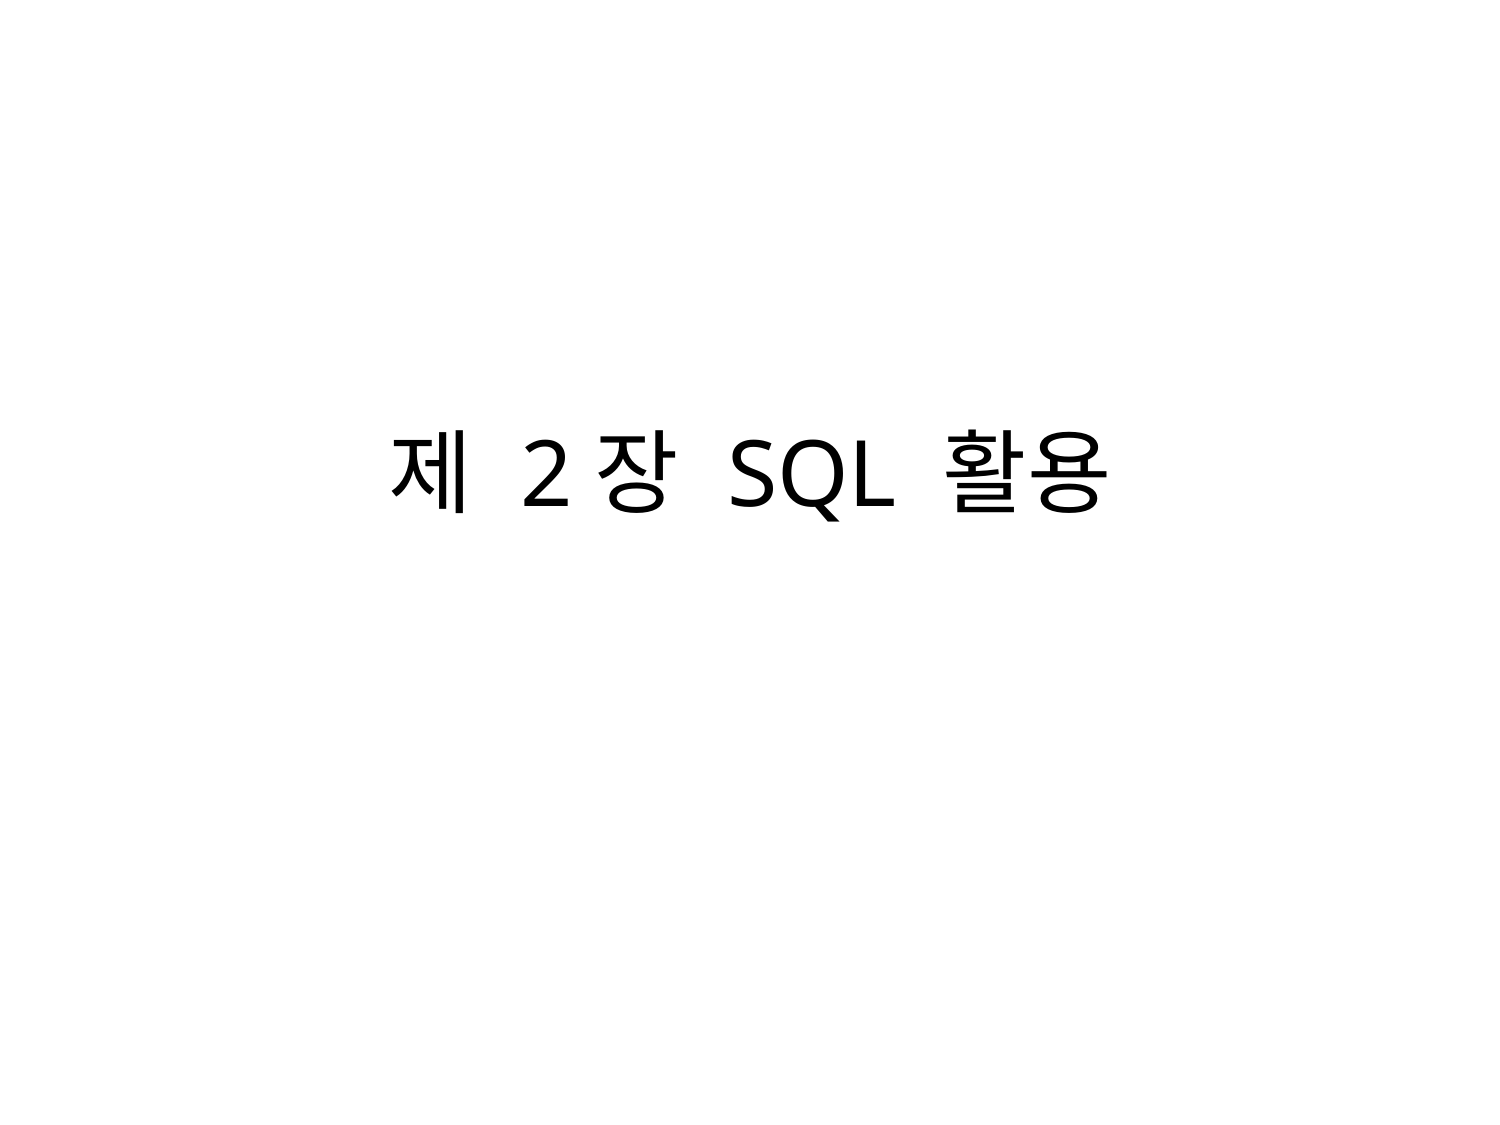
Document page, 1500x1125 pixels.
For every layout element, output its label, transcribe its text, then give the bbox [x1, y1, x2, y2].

title 제 2장 SQL 활용 [112, 349, 1388, 591]
